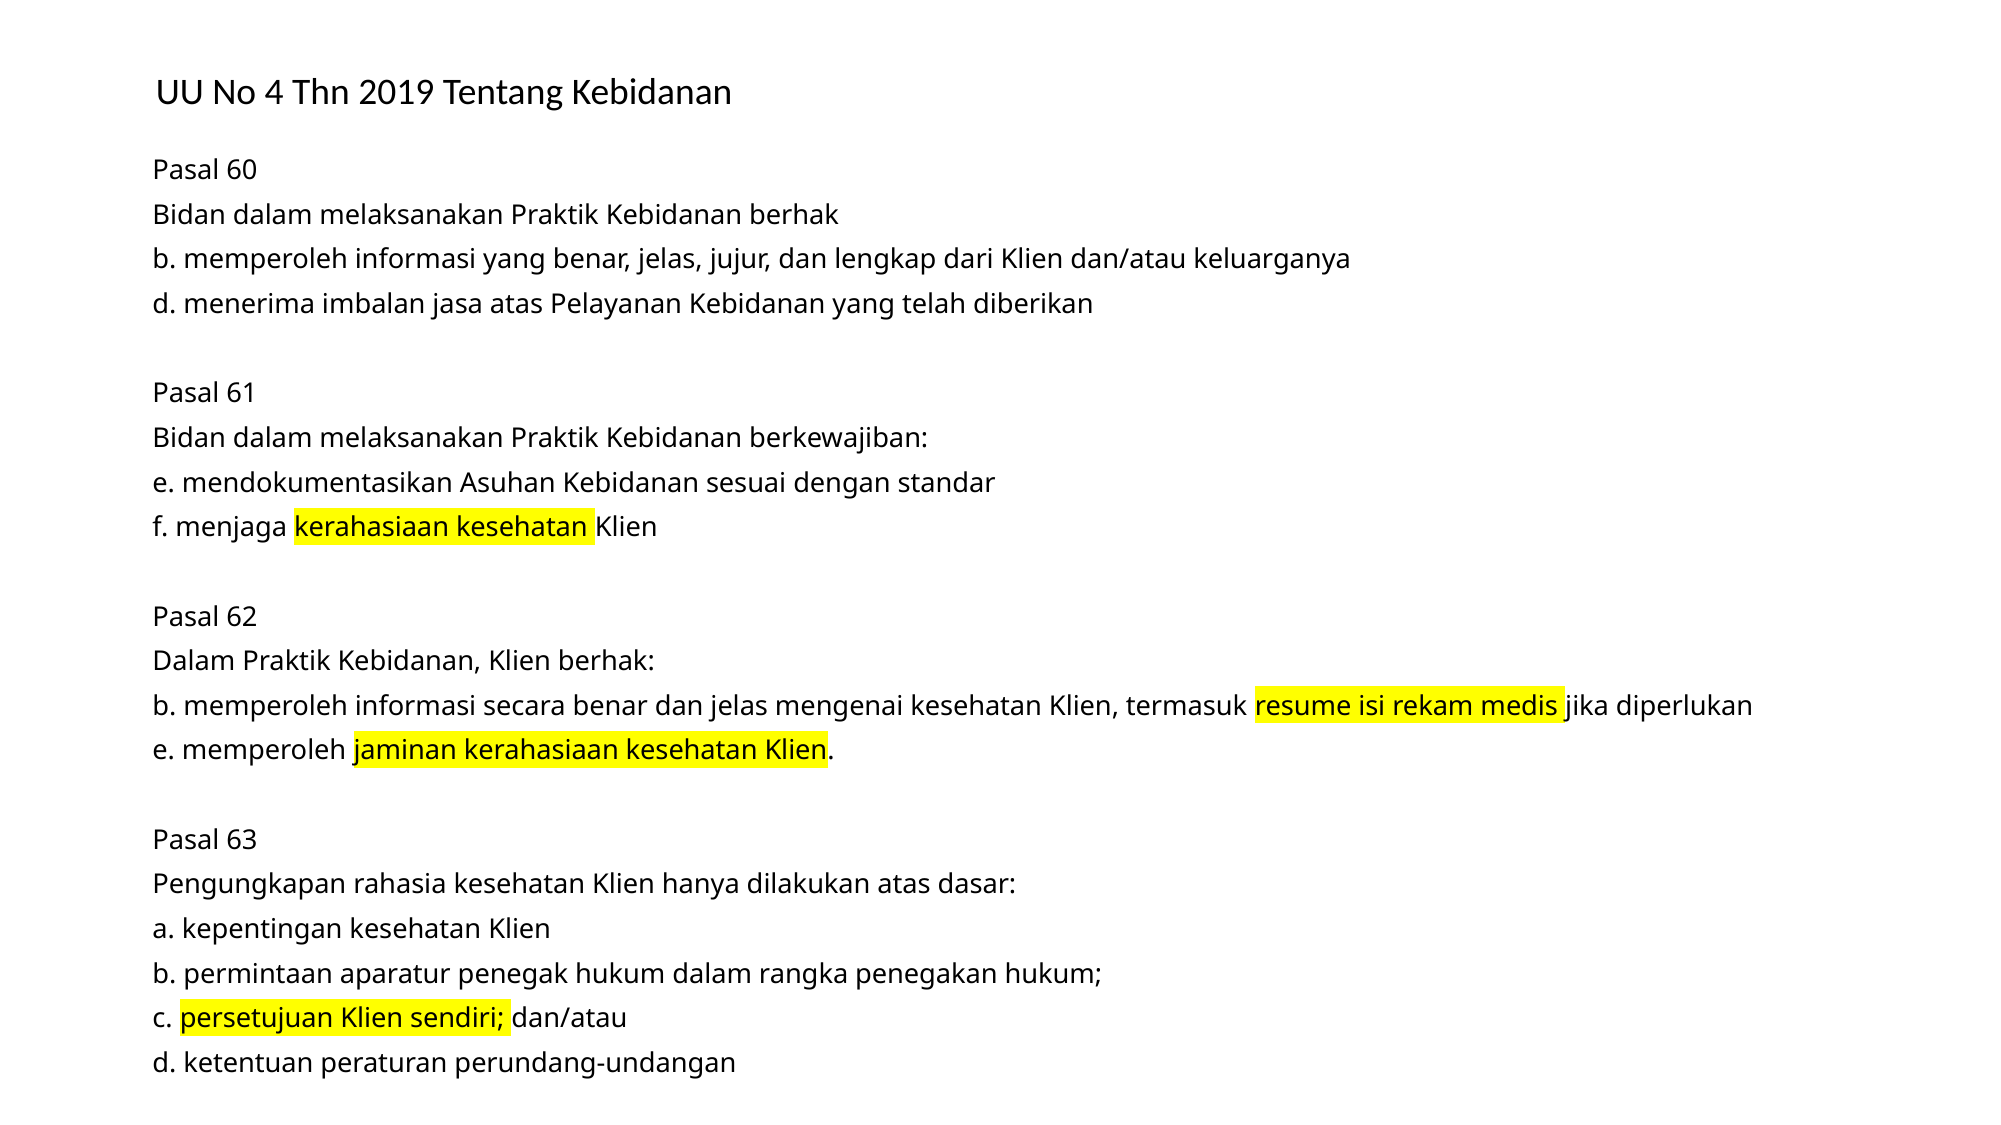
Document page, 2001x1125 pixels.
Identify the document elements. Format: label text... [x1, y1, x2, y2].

text_box UU No 4 Thn 2019 Tentang Kebidanan [141, 59, 748, 120]
list Pasal 60 Bidan dalam melaksanakan Praktik Kebidanan berhak b. memperoleh informasi yang benar, jelas, jujur, dan lengkap dari Klien dan/atau keluarganya d. menerima imbalan jasa atas Pelayanan Kebidanan yang telah diberikan Pasal 61 Bidan dalam melaksanakan Praktik Kebidanan berkewajiban: e. mendokumentasikan Asuhan Kebidanan sesuai dengan standar f. menjaga kerahasiaan kesehatan Klien Pasal 62 Dalam Praktik Kebidanan, Klien berhak: b. memperoleh informasi secara benar dan jelas mengenai kesehatan Klien, termasuk resume isi rekam medis jika diperlukan e. memperoleh jaminan kerahasiaan kesehatan Klien. Pasal 63 Pengungkapan rahasia kesehatan Klien hanya dilakukan atas dasar: a. kepentingan kesehatan Klien b. permintaan aparatur penegak hukum dalam rangka penegakan hukum; c. persetujuan Klien sendiri; dan/atau d. ketentuan peraturan perundang-undangan [137, 148, 1863, 1097]
